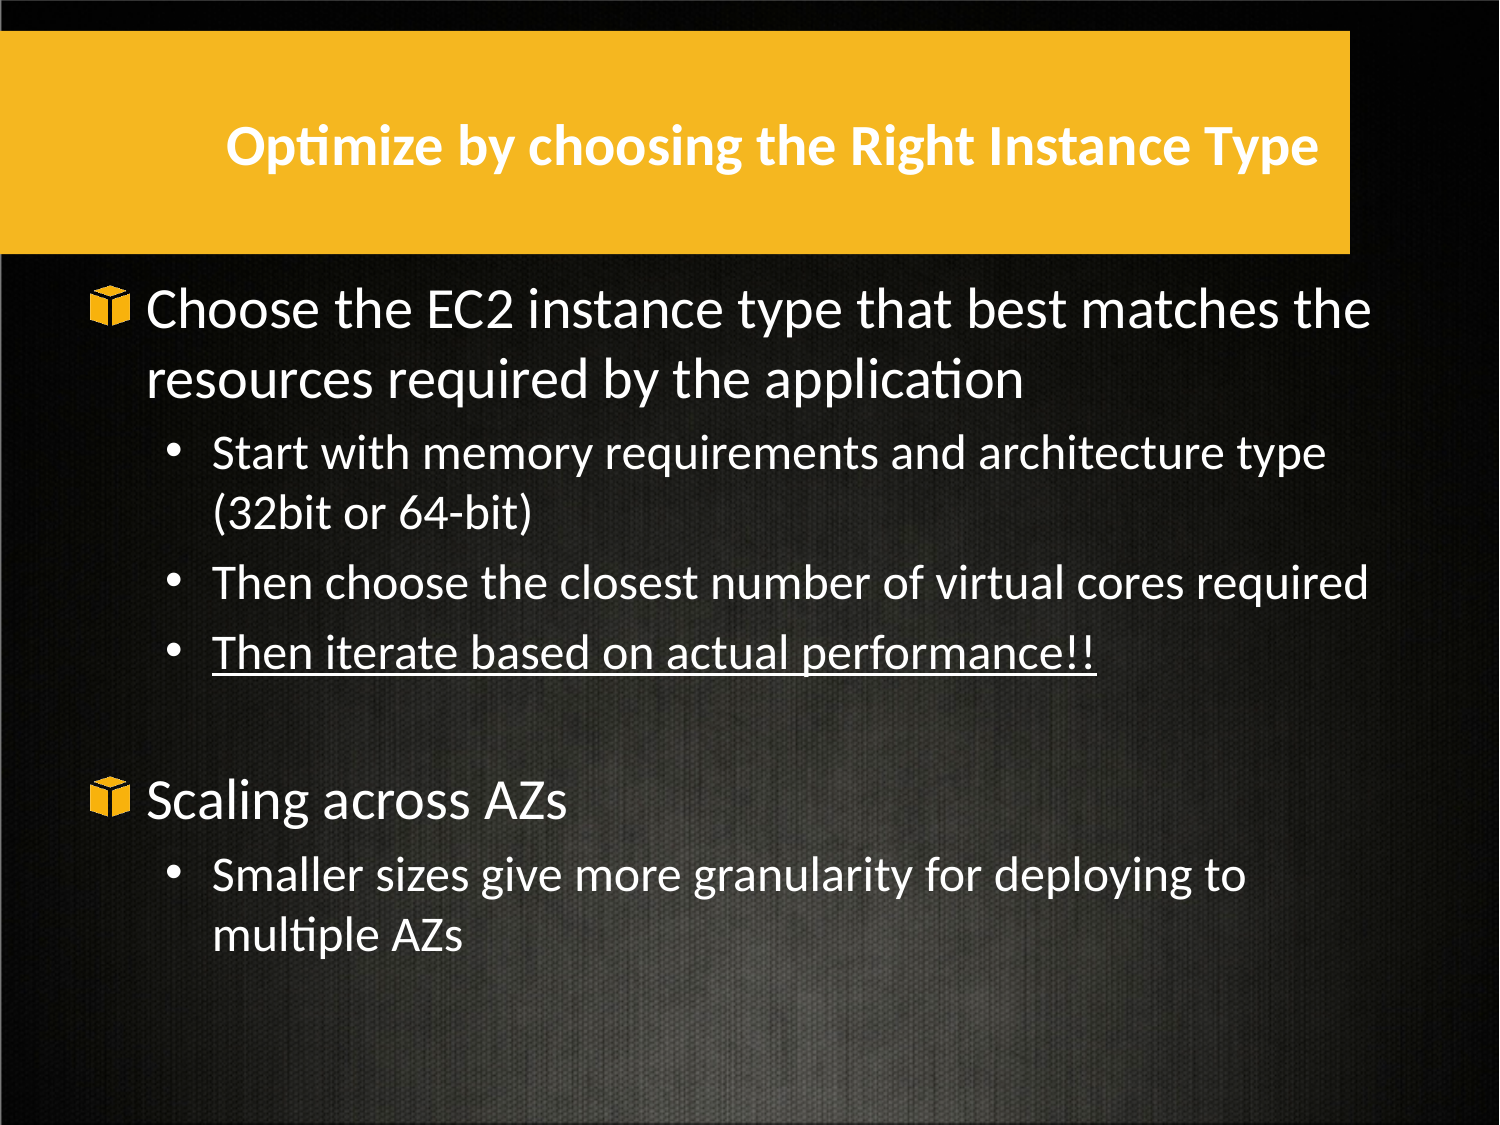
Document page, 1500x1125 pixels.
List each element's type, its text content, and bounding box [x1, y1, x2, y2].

picture [0, 0, 1499, 1125]
list Choose the EC2 instance type that best matches the resources required by the application Start with memory requirements and architecture type (32bit or 64-bit) Then choose the closest number of virtual cores required Then iterate based on actual performance!! Scaling across AZs Smaller sizes give more granularity for deploying to multiple AZs [75, 262, 1425, 1005]
title Optimize by choosing the Right Instance Type [0, 30, 1350, 255]
